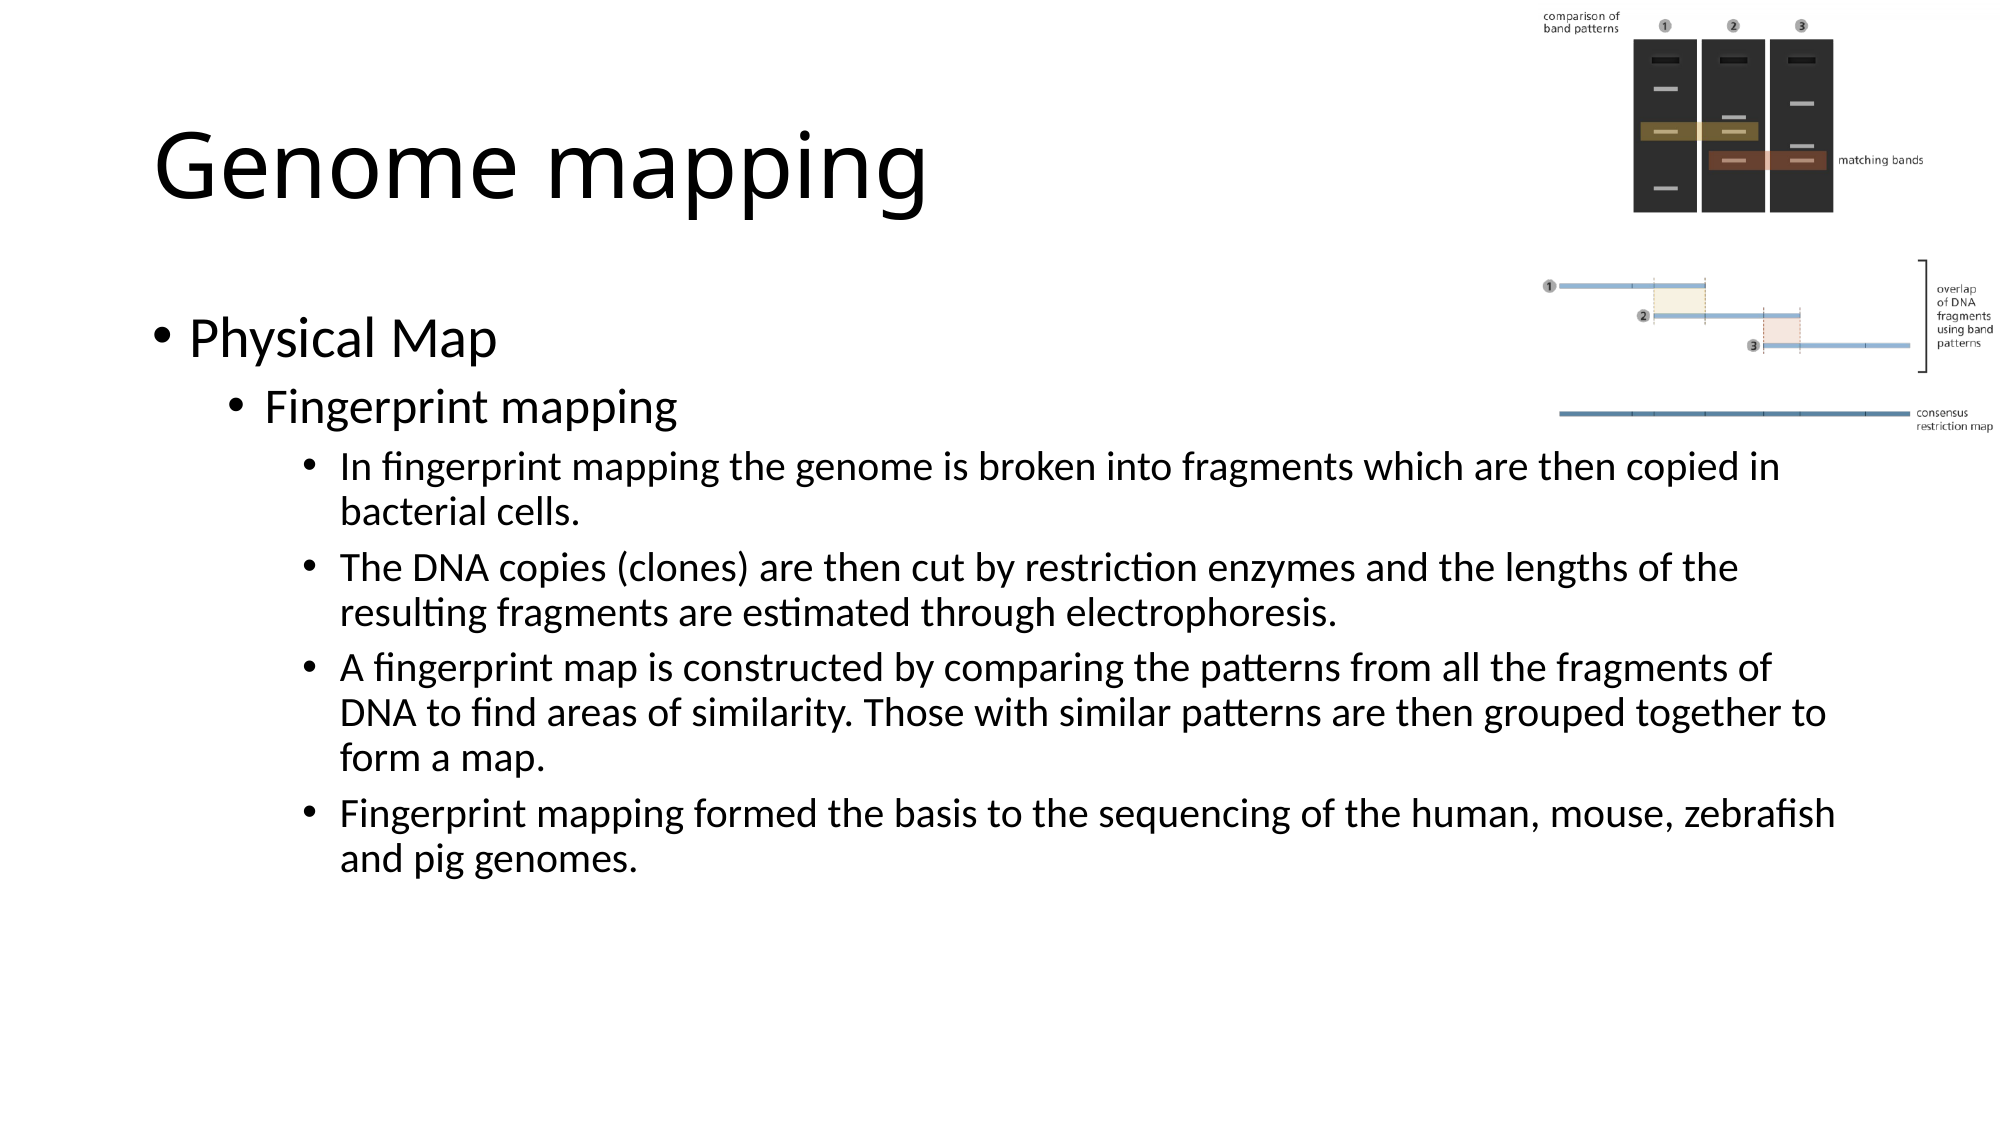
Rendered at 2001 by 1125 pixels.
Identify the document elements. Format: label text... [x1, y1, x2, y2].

list Physical Map Fingerprint mapping In fingerprint mapping the genome is broken into fragments which are then copied in bacterial cells. The DNA copies (clones) are then cut by restriction enzymes and the lengths of the resulting fragments are estimated through electrophoresis. A fingerprint map is constructed by comparing the patterns from all the fragments of DNA to find areas of similarity. Those with similar patterns are then grouped together to form a map. Fingerprint mapping formed the basis to the sequencing of the human, mouse, zebrafish and pig genomes. [137, 299, 1863, 1014]
picture [1538, 0, 2000, 439]
title Genome mapping [137, 59, 1538, 278]
